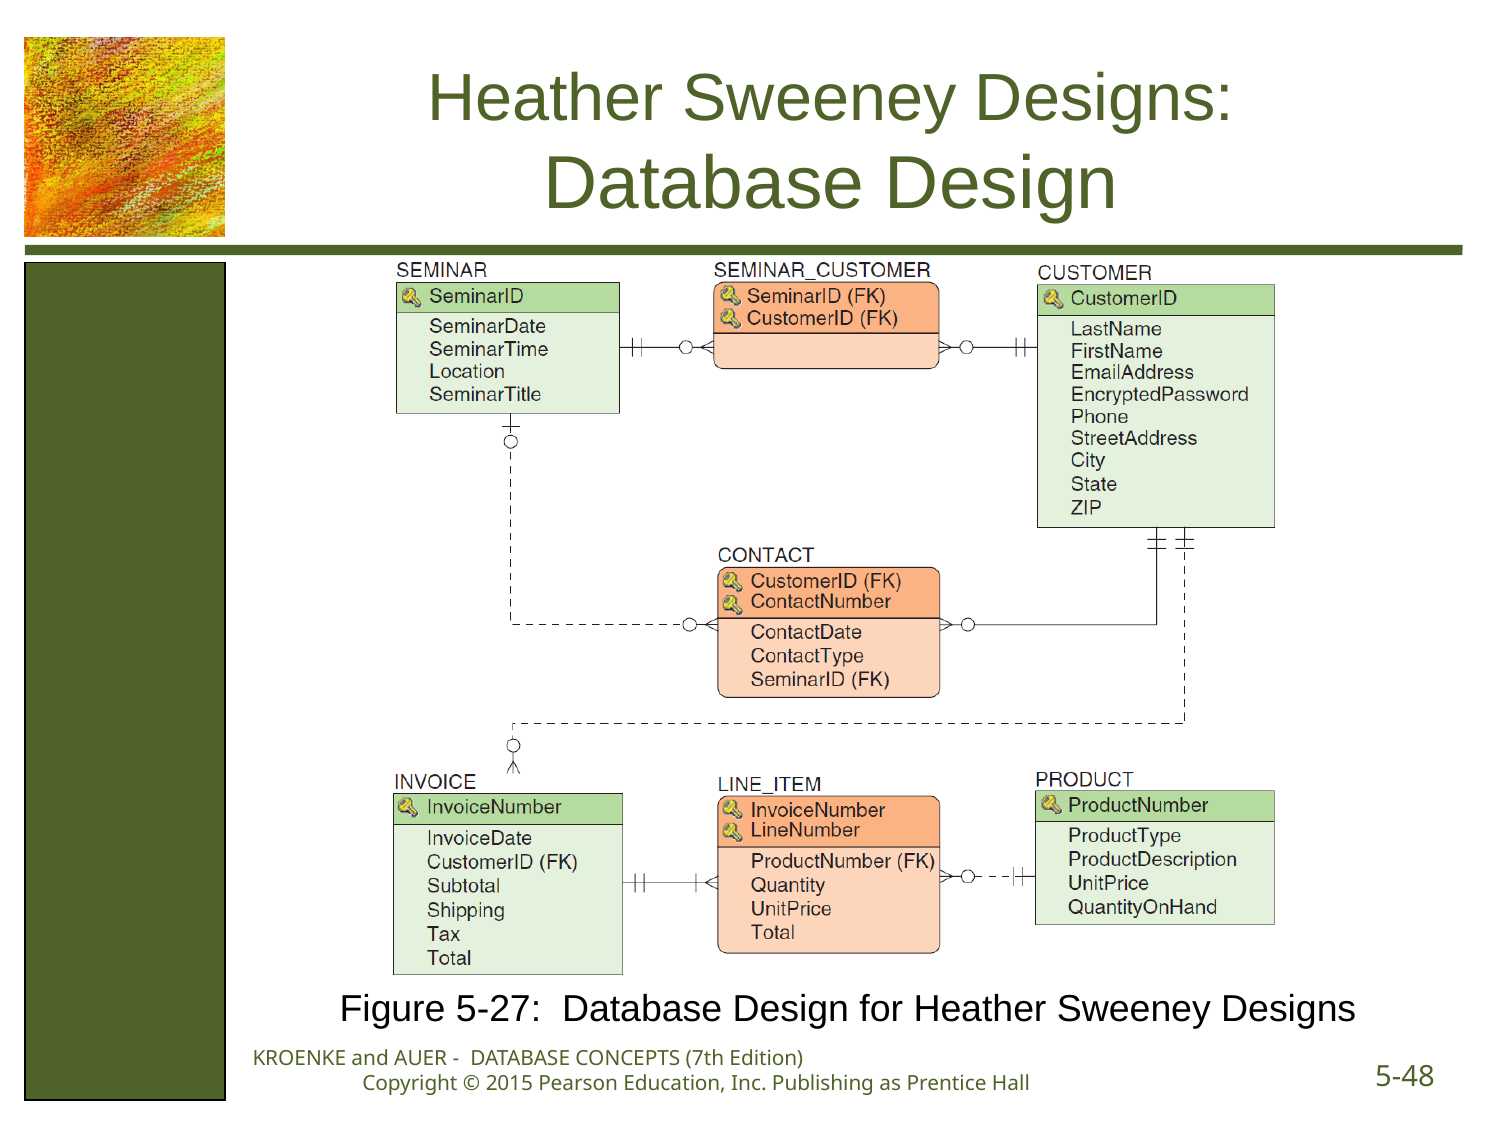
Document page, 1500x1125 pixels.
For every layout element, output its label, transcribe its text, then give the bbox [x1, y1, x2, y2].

text_box Figure 5-27: Database Design for Heather Sweeney Designs [324, 976, 1375, 1037]
slide_number 5-48 [1287, 1049, 1451, 1103]
title Heather Sweeney Designs: Database Design [237, 44, 1426, 233]
picture [24, 37, 225, 237]
picture [393, 262, 1276, 975]
footer KROENKE and AUER - DATABASE CONCEPTS (7th Edition) Copyright © 2015 Pearson Education, Inc. Publishing as Prentice Hall [237, 1037, 1088, 1104]
